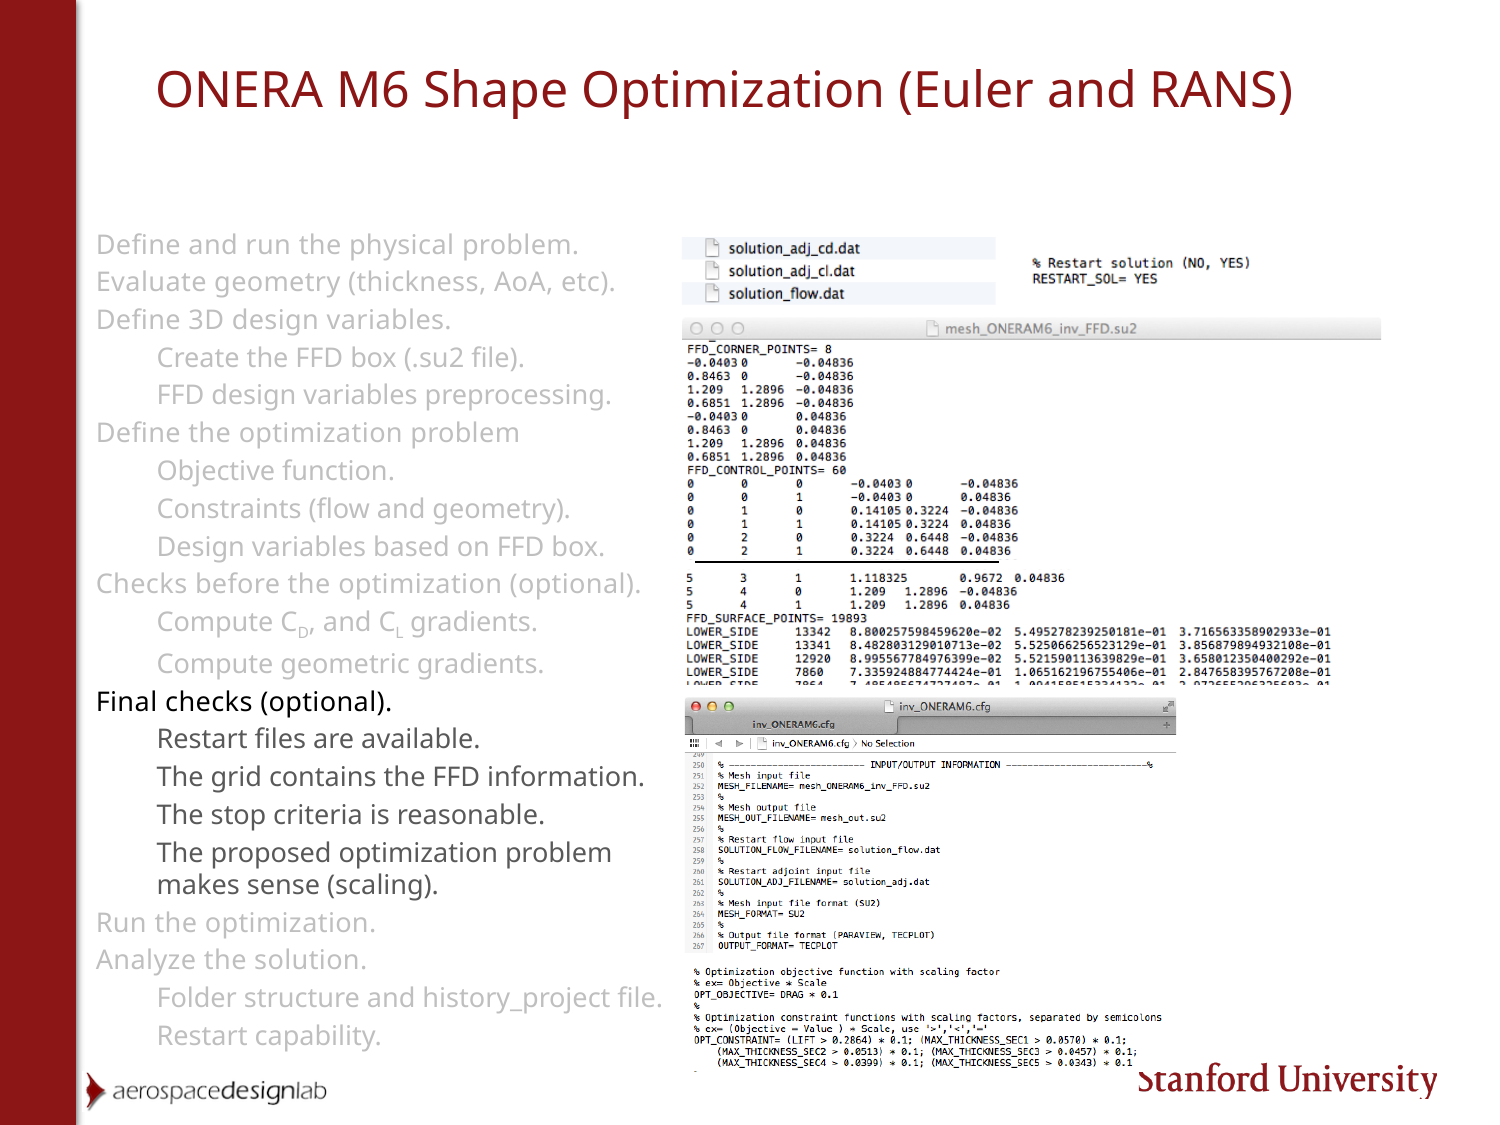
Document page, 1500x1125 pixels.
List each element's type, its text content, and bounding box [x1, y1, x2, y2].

title ONERA M6 Shape Optimization (Euler and RANS) [155, 78, 1420, 186]
picture [681, 237, 996, 306]
picture [681, 317, 1382, 560]
list Define and run the physical problem. Evaluate geometry (thickness, AoA, etc). Define 3D design variables. Create the FFD box (.su2 file). FFD design variables preprocessing. Define the optimization problem Objective function. Constraints (flow and geometry). Design variables based on FFD box. Checks before the optimization (optional). Compute CD, and CL gradients. Compute geometric gradients. Final checks (optional). Restart files are available. The grid contains the FFD information. The stop criteria is reasonable. The proposed optimization problem makes sense (scaling). Run the optimization. Analyze the solution. Folder structure and history_project file. Restart capability. [95, 219, 679, 1081]
picture [689, 963, 1169, 1072]
picture [684, 696, 1177, 953]
picture [82, 1071, 330, 1112]
picture [1027, 252, 1277, 292]
picture [681, 569, 1381, 685]
